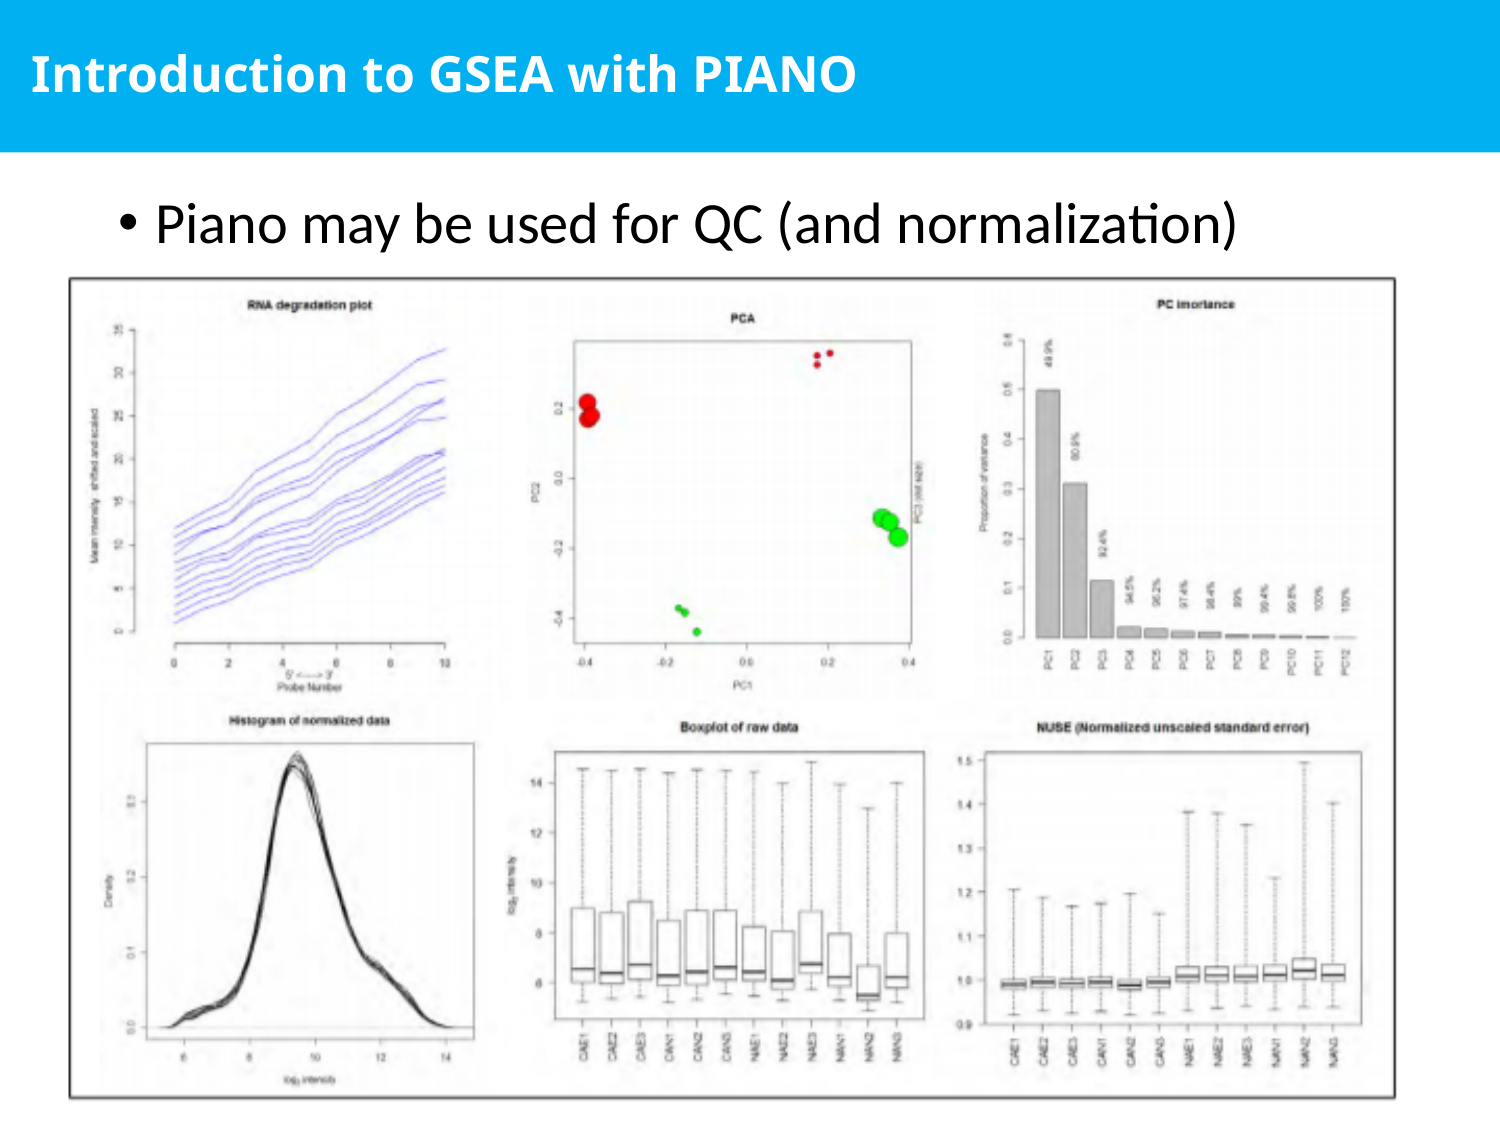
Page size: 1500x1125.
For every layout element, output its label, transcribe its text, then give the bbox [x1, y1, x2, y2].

list Piano may be used for QC (and normalization) [103, 186, 1397, 261]
title Introduction to GSEA with PIANO [16, 22, 1311, 130]
text_box [0, 0, 1500, 153]
picture [65, 261, 1411, 1110]
